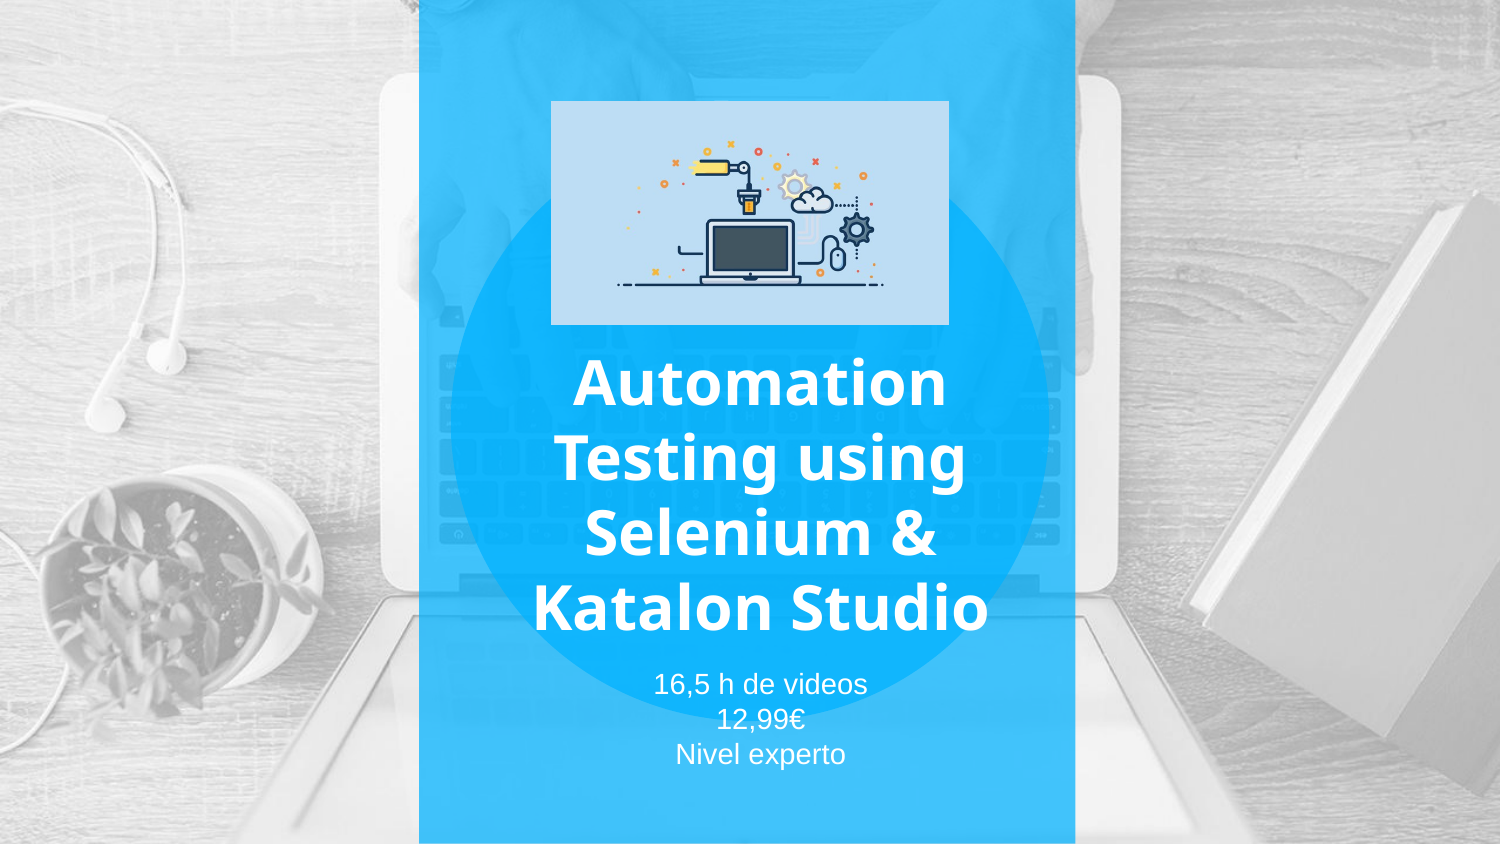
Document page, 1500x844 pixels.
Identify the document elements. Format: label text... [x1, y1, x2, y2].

picture [551, 101, 949, 324]
text_box [419, 0, 1076, 844]
title Automation Testing using Selenium & Katalon Studio [461, 59, 1061, 659]
text_box 16,5 h de videos 12,99€ Nivel experto [572, 658, 949, 778]
